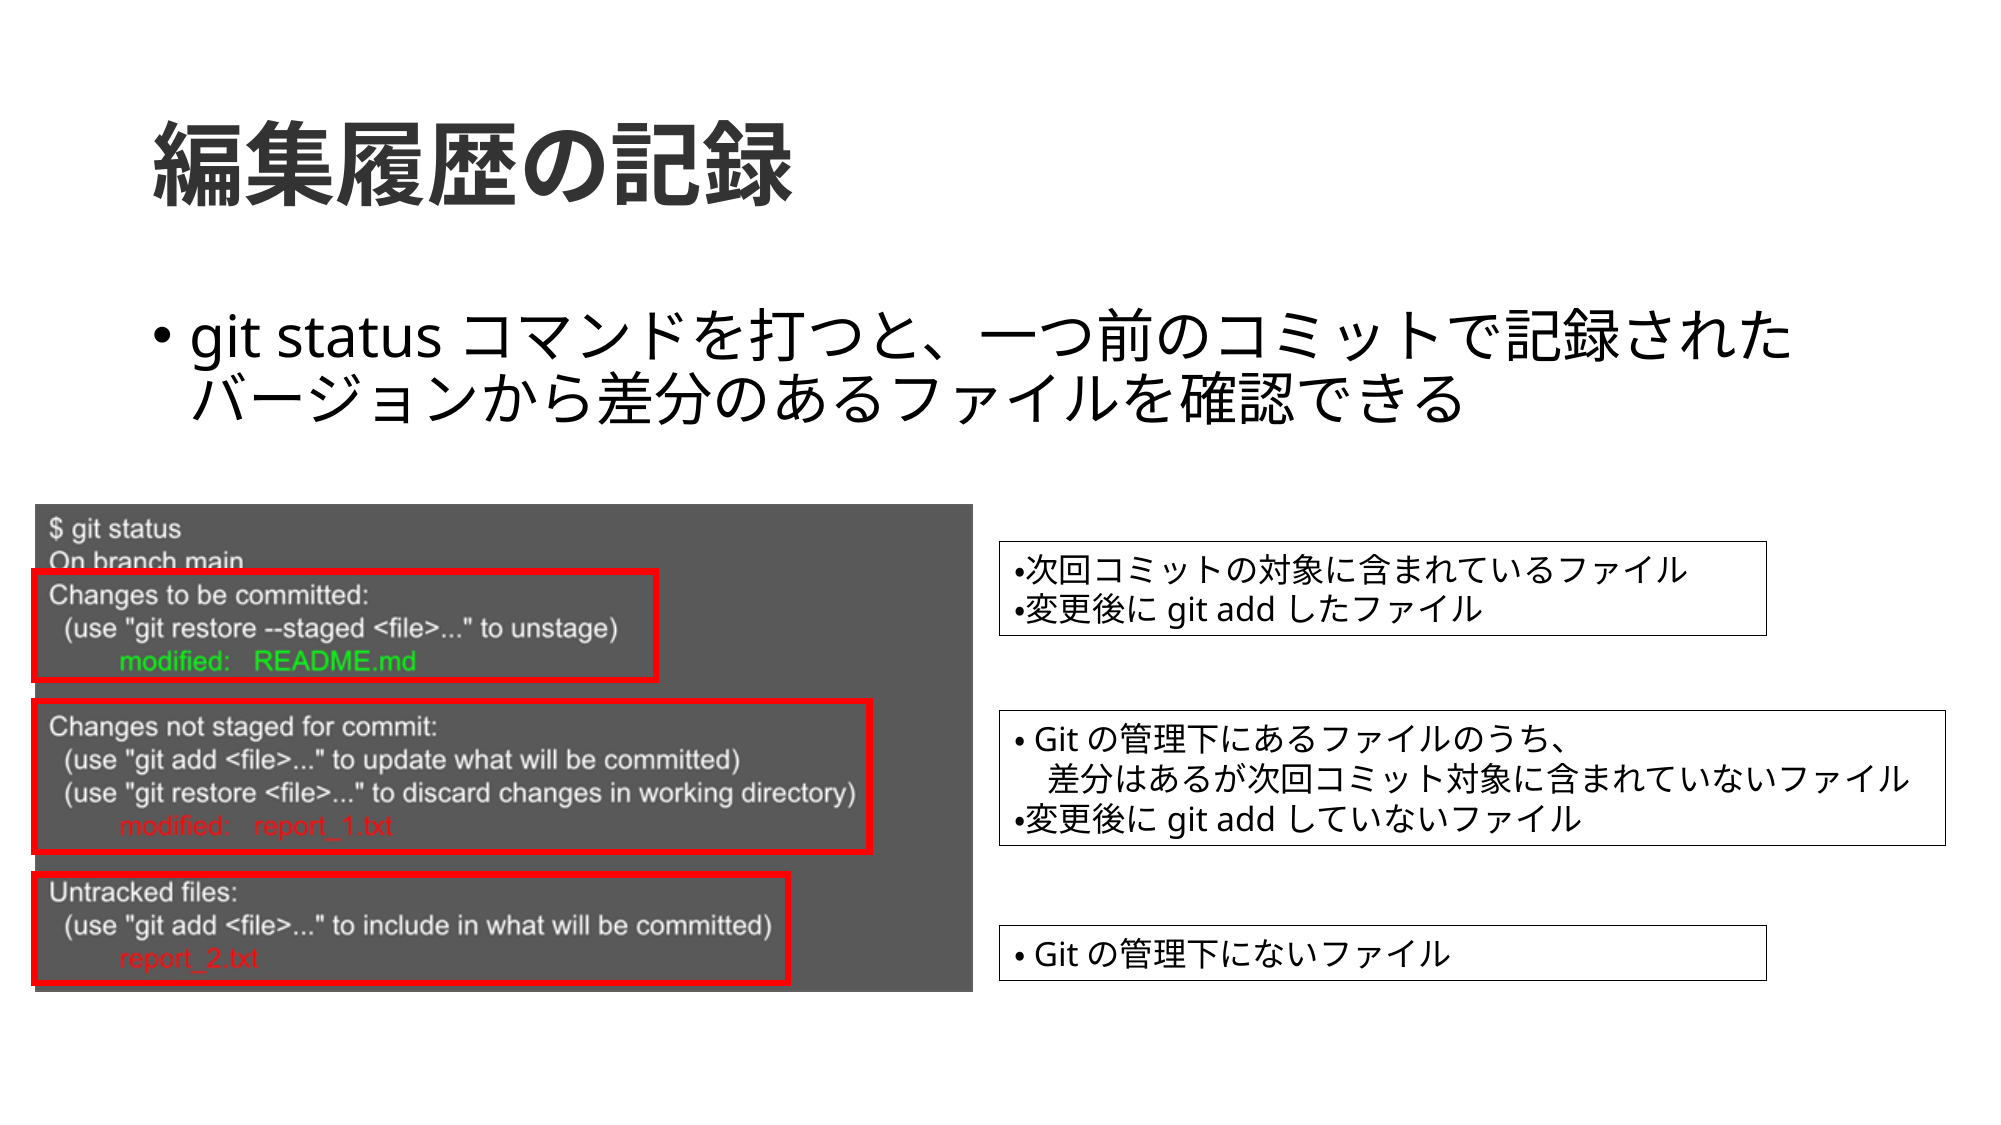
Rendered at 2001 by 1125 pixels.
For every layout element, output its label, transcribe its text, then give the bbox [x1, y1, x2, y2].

text_box ・Gitの管理下にないファイル [999, 925, 1767, 981]
list git statusコマンドを打つと、一つ前のコミットで記録されたバージョンから差分のあるファイルを確認できる [137, 299, 1863, 1014]
text_box ・次回コミットの対象に含まれているファイル ・変更後にgit addしたファイル [999, 541, 1767, 636]
picture [34, 504, 973, 992]
text_box ・Gitの管理下にあるファイルのうち、 差分はあるが次回コミット対象に含まれていないファイル ・変更後にgit addしていないファイル [999, 710, 1946, 846]
title 編集履歴の記録 [137, 59, 1863, 278]
